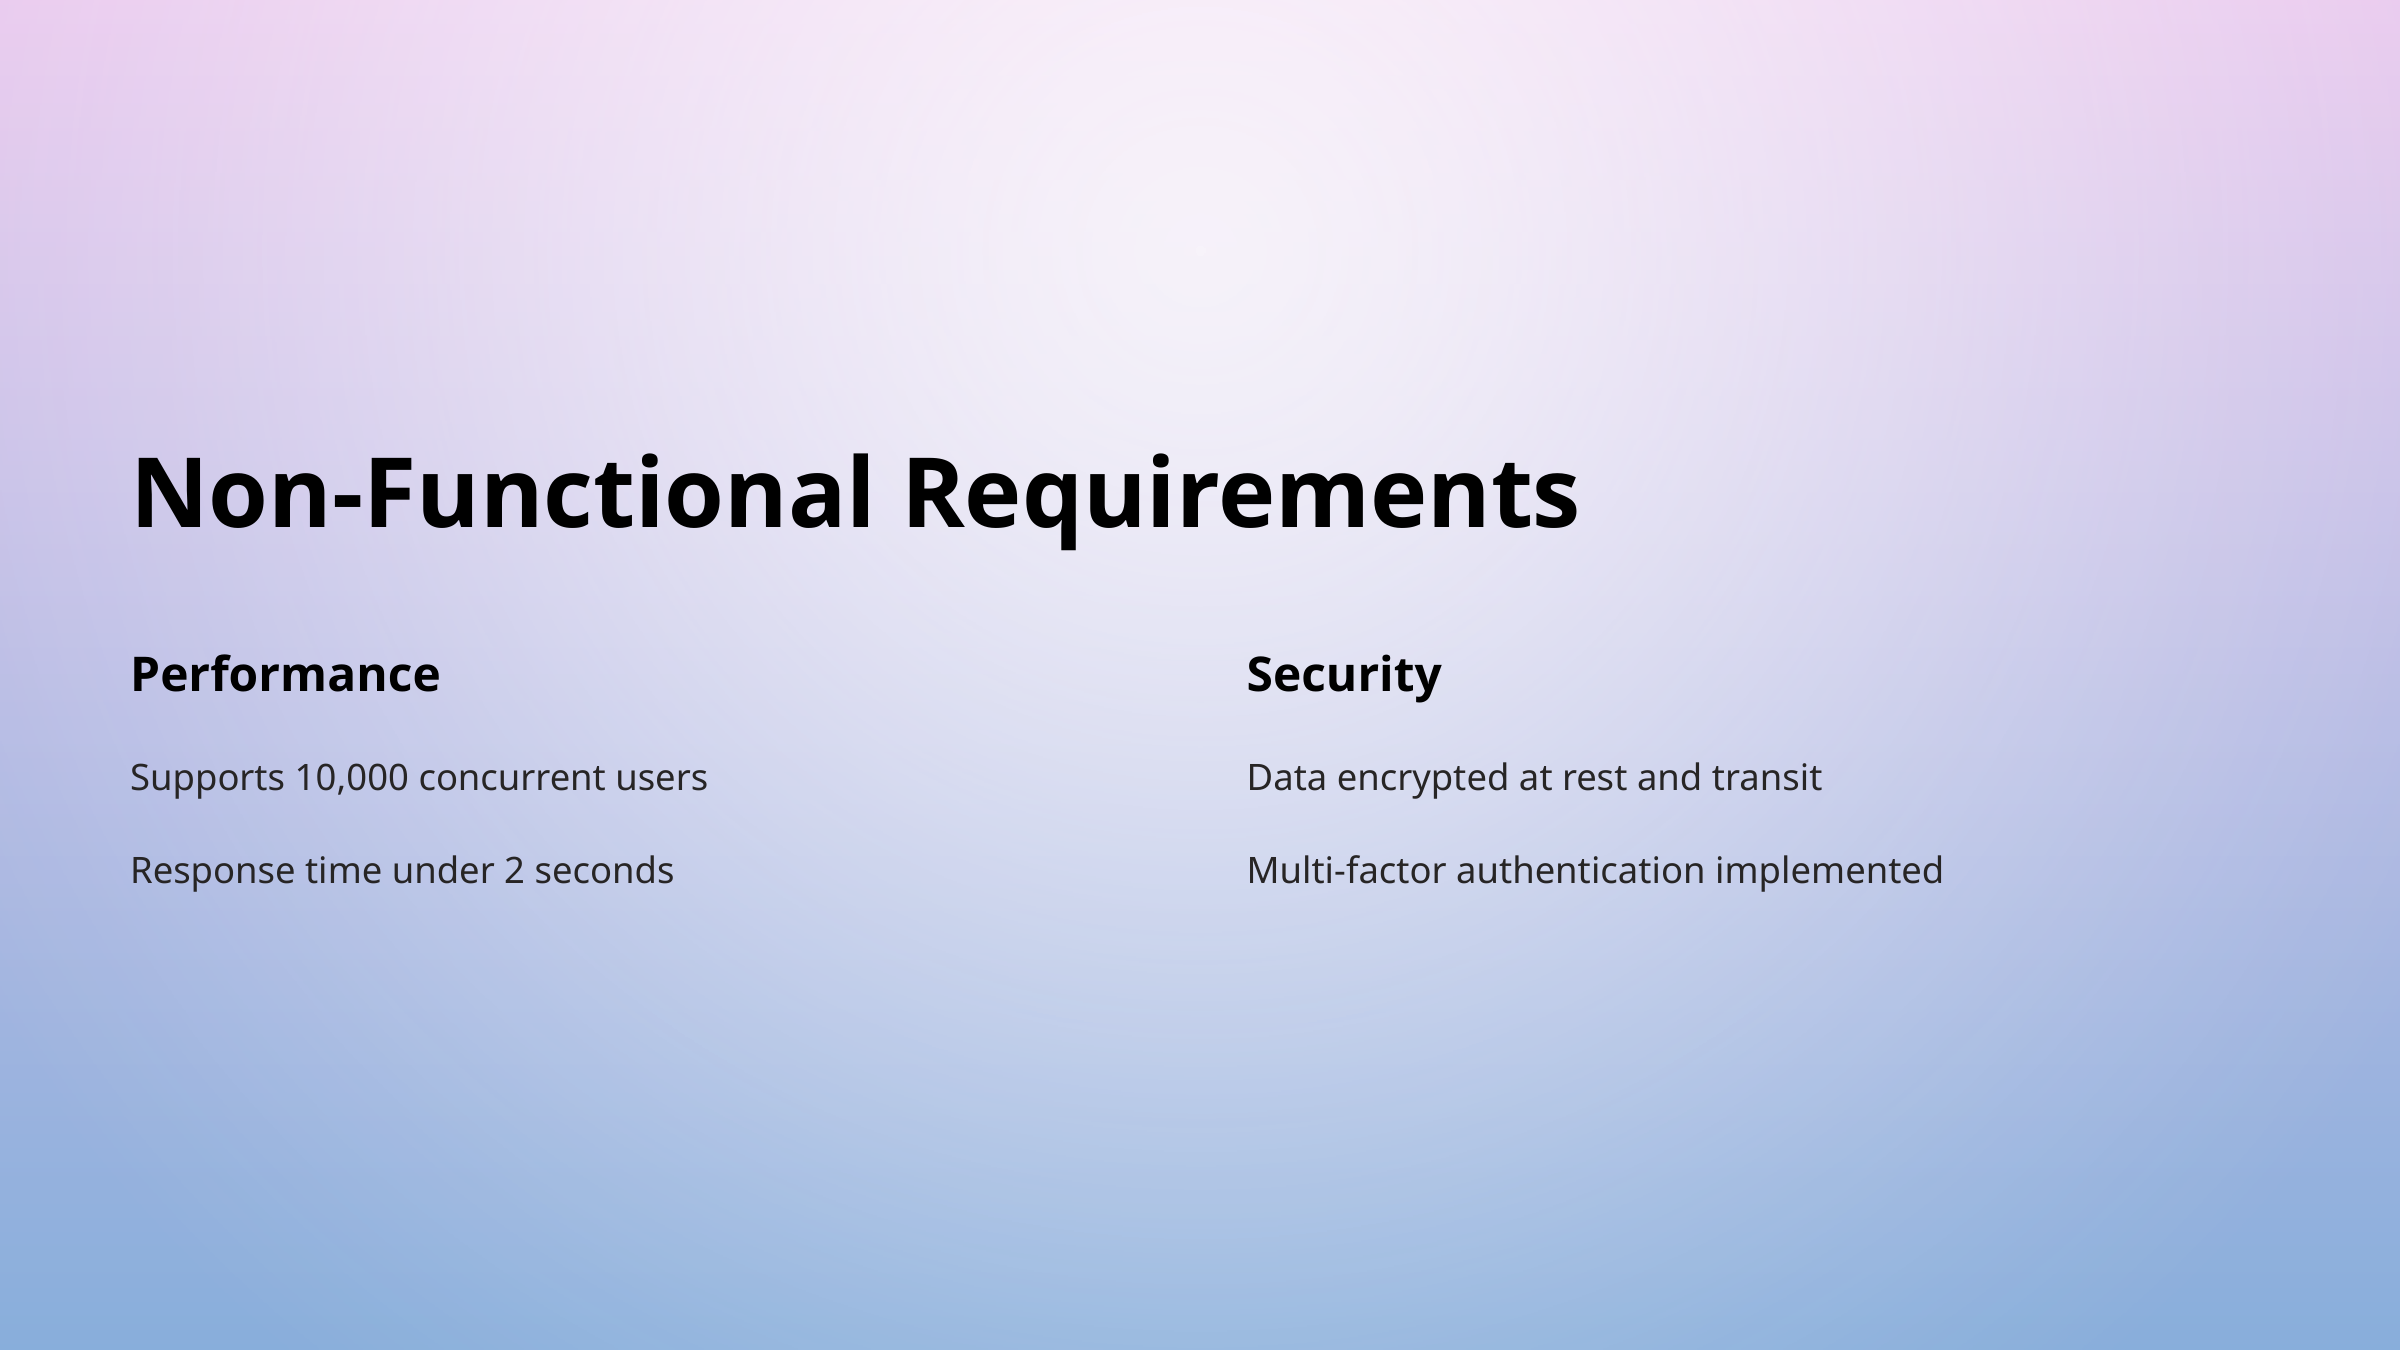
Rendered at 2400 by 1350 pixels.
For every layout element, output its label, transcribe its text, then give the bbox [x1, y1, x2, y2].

text_box Response time under 2 seconds [130, 831, 1155, 892]
text_box Supports 10,000 concurrent users [130, 738, 1155, 799]
text_box Multi-factor authentication implemented [1246, 831, 2271, 892]
text_box Non-Functional Requirements [0, 0, 2400, 749]
text_box Data encrypted at rest and transit [1246, 738, 2271, 799]
text_box Performance [130, 640, 619, 702]
text_box Security [1246, 640, 1735, 702]
